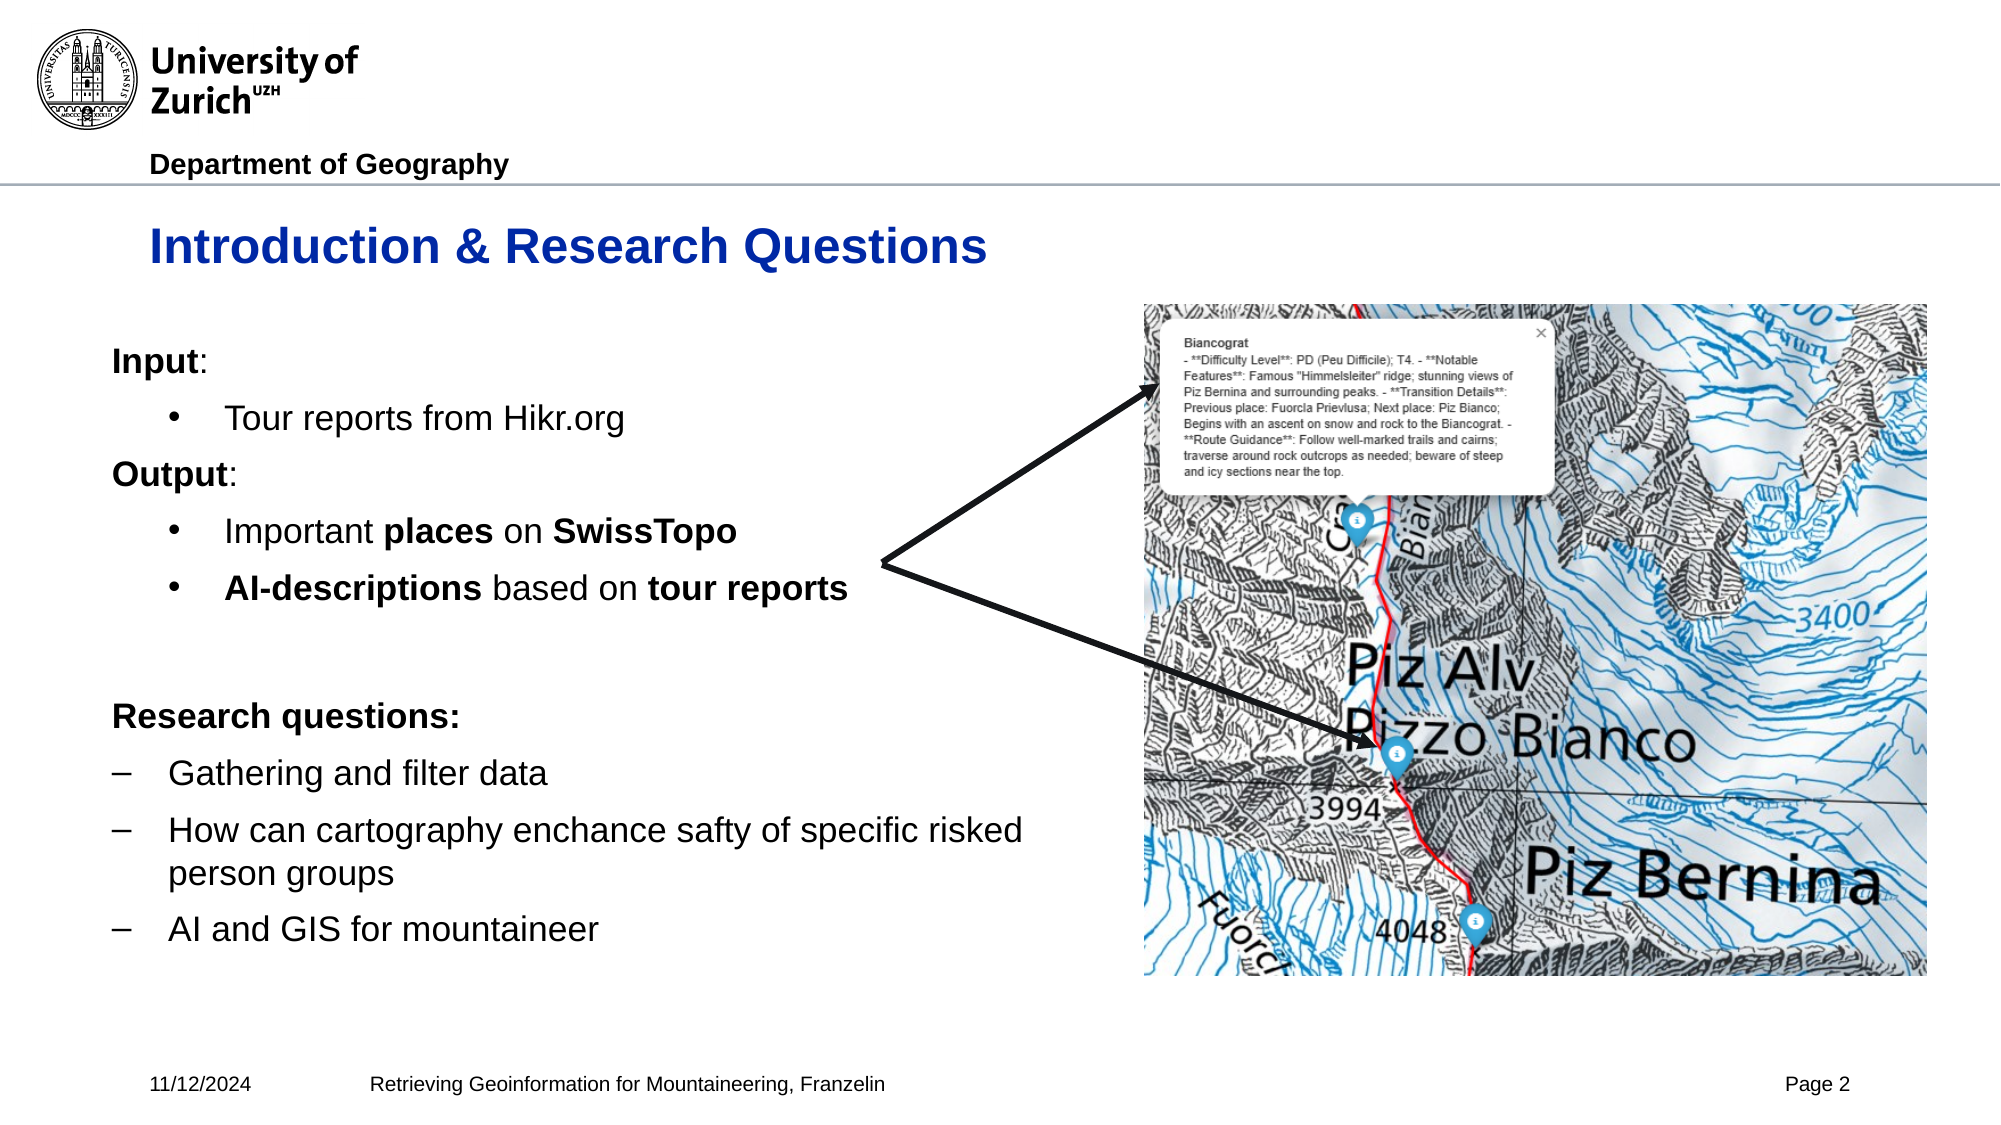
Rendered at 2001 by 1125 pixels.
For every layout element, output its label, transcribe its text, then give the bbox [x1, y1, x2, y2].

list Input: Tour reports from Hikr.org Output: Important places on SwissTopo AI-descriptions based on tour reports Research questions: Gathering and filter data How can cartography enchance safty of specific risked person groups AI and GIS for mountaineer [111, 338, 1107, 976]
footer Retrieving Geoinformation for Mountaineering, Franzelin [369, 1070, 1520, 1106]
picture [31, 23, 365, 136]
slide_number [149, 1070, 354, 1106]
slide_number Page 2 [1714, 1070, 1851, 1106]
picture [1144, 304, 1928, 977]
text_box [881, 564, 1378, 748]
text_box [881, 383, 1160, 563]
title Introduction & Research Questions [149, 208, 1851, 338]
